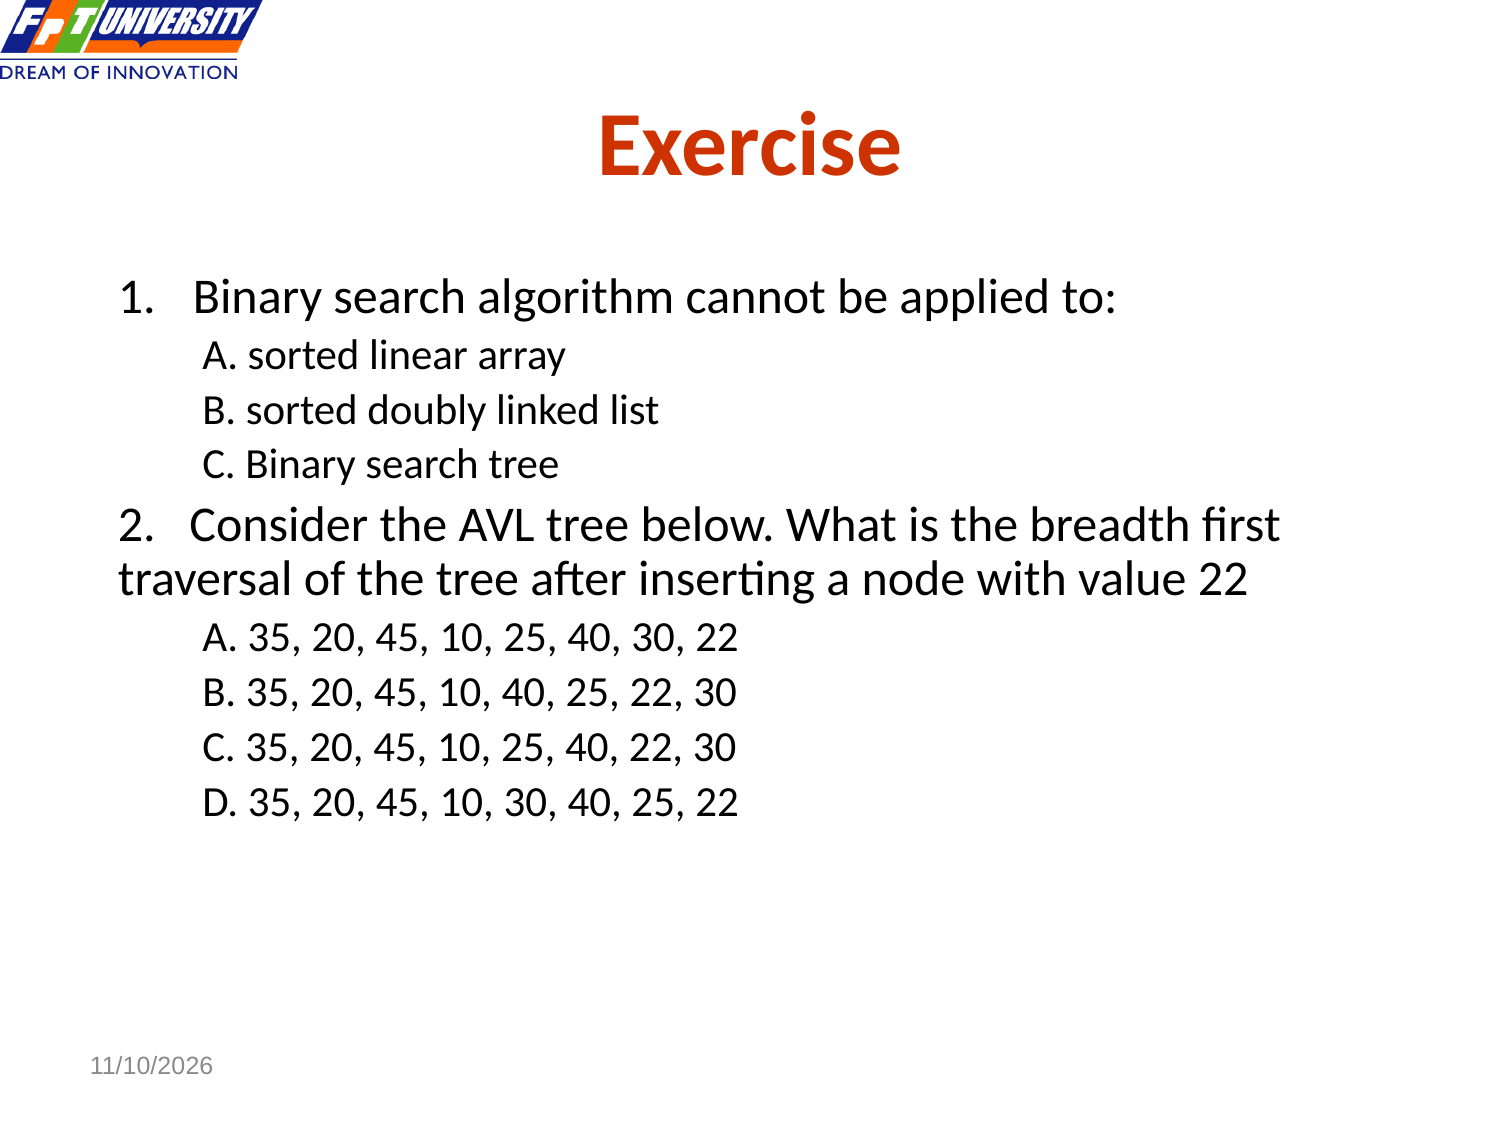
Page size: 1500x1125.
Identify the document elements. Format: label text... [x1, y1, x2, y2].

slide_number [75, 1042, 425, 1103]
title Exercise [74, 44, 1426, 233]
list Binary search algorithm cannot be applied to: A. sorted linear array B. sorted doubly linked list C. Binary search tree 2. Consider the AVL tree below. What is the breadth first traversal of the tree after inserting a node with value 22 A. 35, 20, 45, 10, 25, 40, 30, 22 B. 35, 20, 45, 10, 40, 25, 22, 30 C. 35, 20, 45, 10, 25, 40, 22, 30 D. 35, 20, 45, 10, 30, 40, 25, 22 [74, 262, 1426, 1006]
picture [0, 0, 263, 79]
